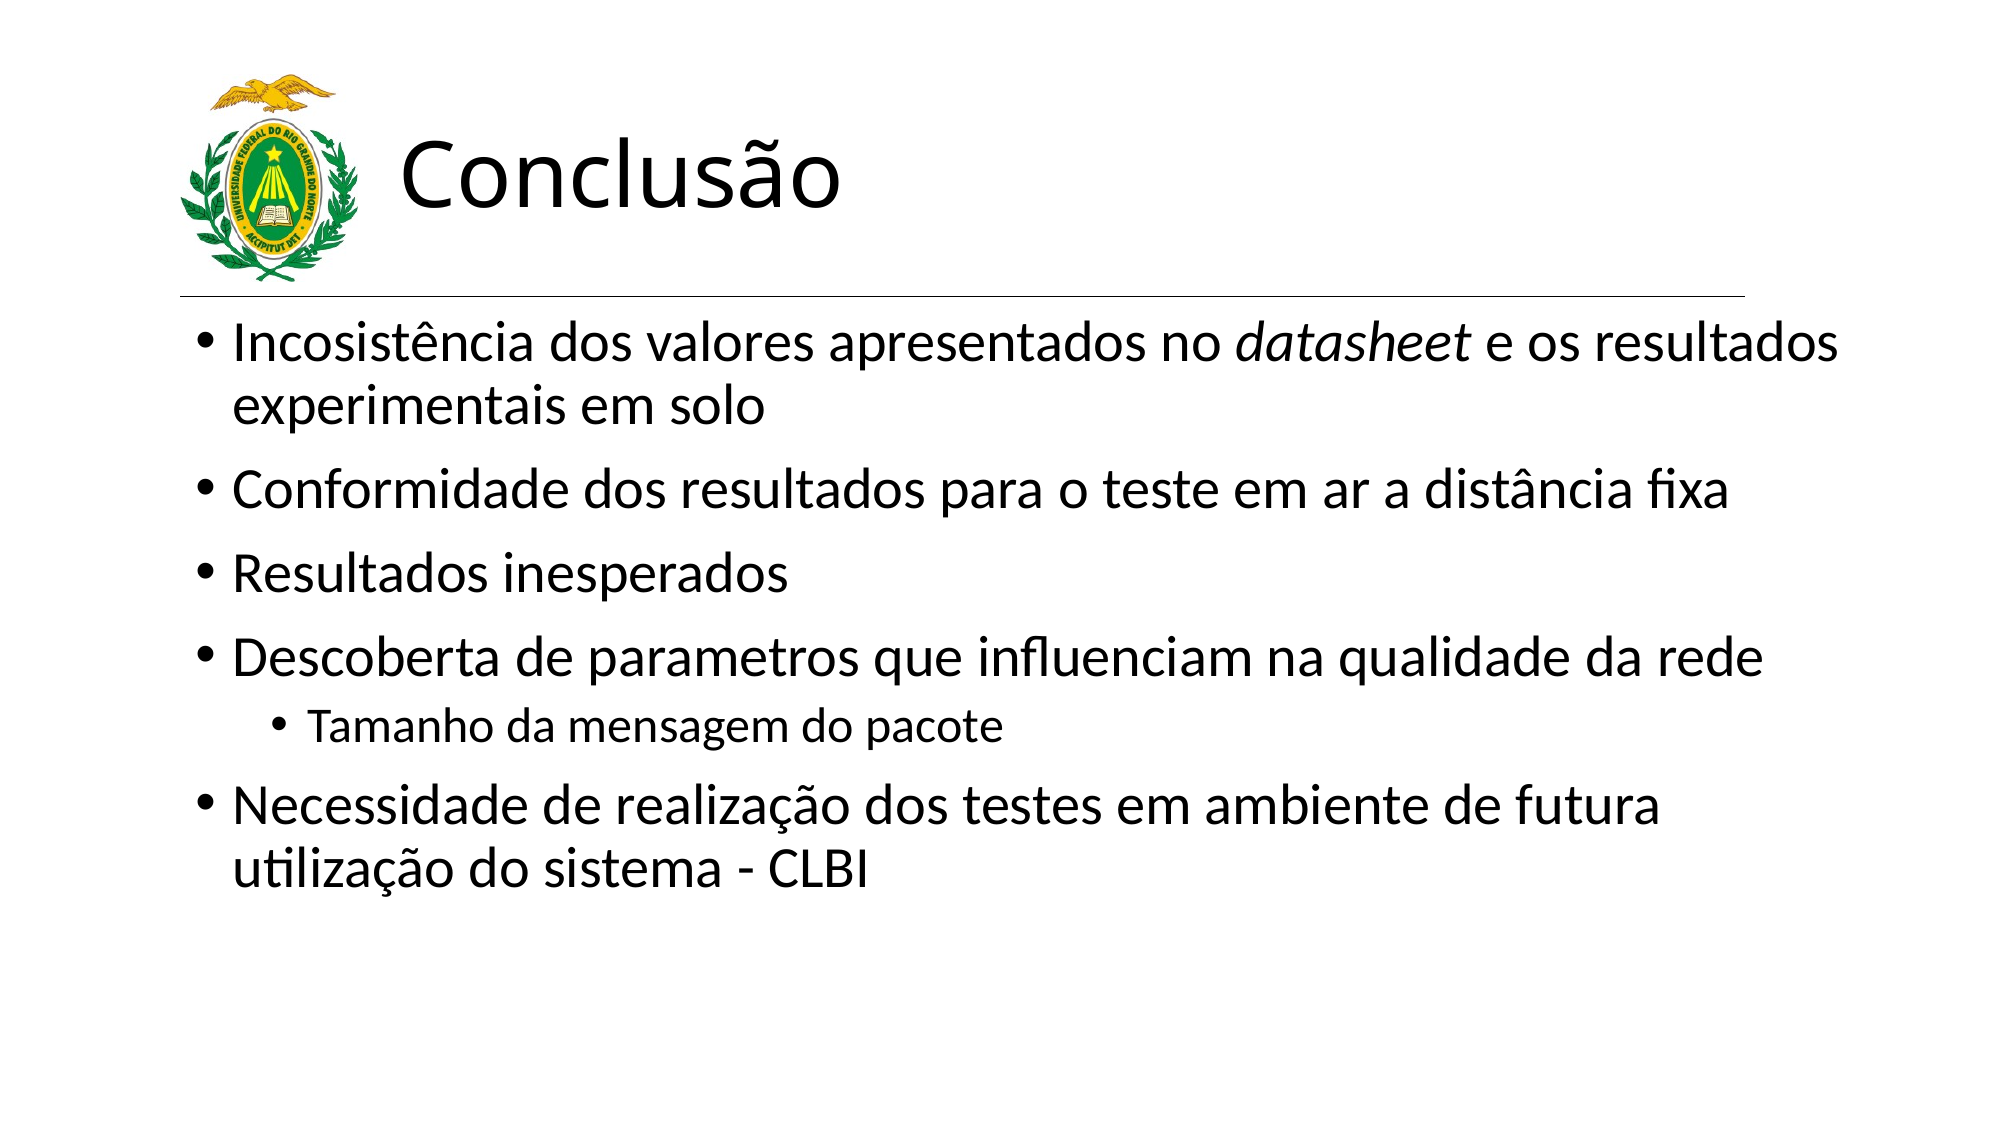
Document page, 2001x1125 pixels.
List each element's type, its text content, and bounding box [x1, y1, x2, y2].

title Conclusão [383, 74, 1890, 282]
list Incosistência dos valores apresentados no datasheet e os resultados experimentais em solo Conformidade dos resultados para o teste em ar a distância fixa Resultados inesperados Descoberta de parametros que influenciam na qualidade da rede Tamanho da mensagem do pacote Necessidade de realização dos testes em ambiente de futura utilização do sistema - CLBI [180, 303, 1888, 1018]
picture [180, 74, 358, 282]
